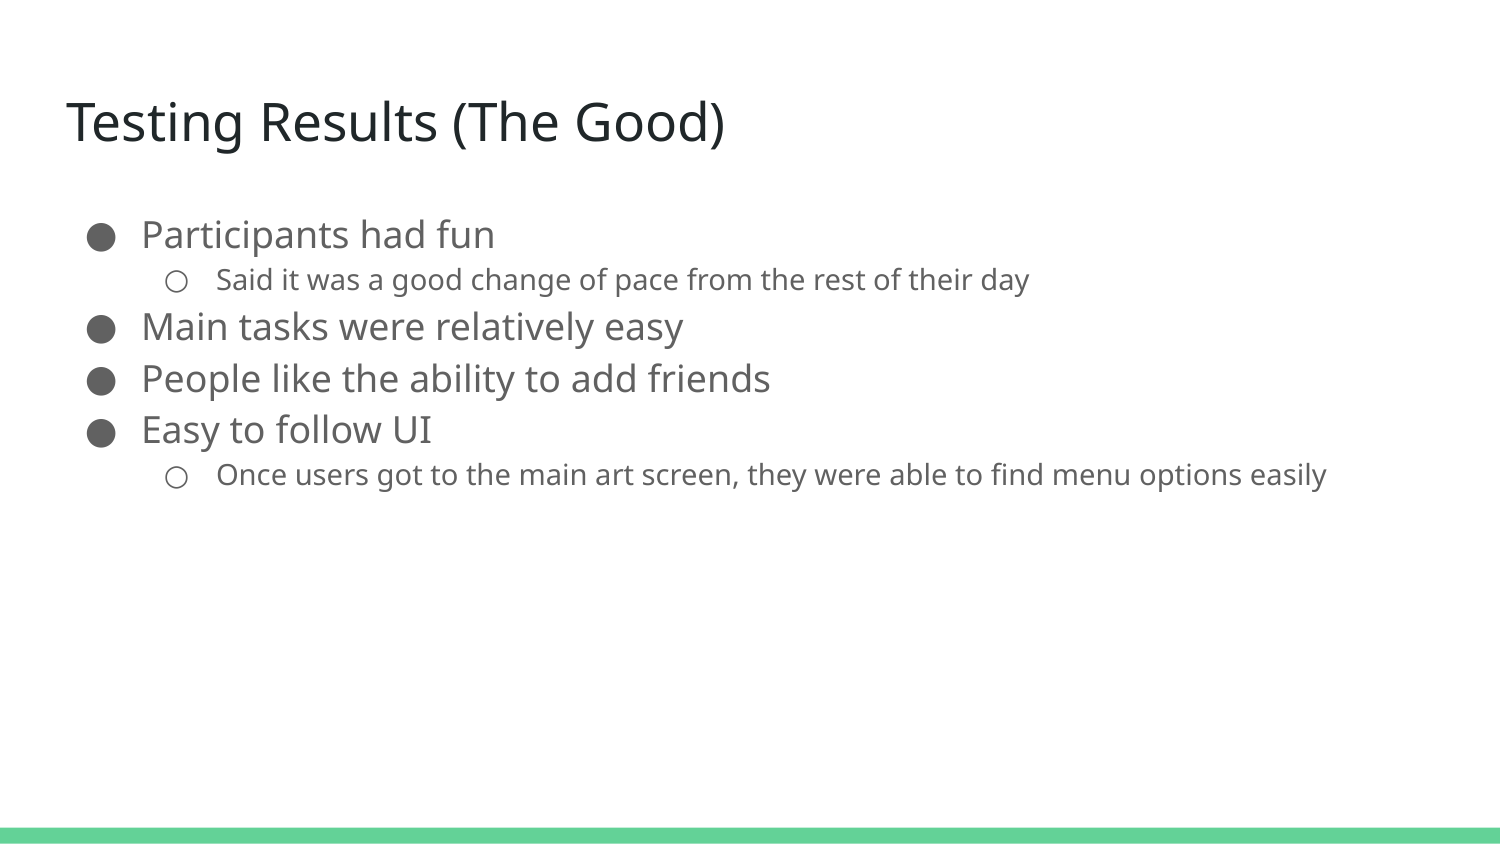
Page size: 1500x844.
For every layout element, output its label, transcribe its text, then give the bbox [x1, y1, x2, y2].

title Testing Results (The Good) [51, 72, 1449, 167]
list Participants had fun Said it was a good change of pace from the rest of their day Main tasks were relatively easy People like the ability to add friends Easy to follow UI Once users got to the main art screen, they were able to find menu options easily [51, 189, 1449, 750]
